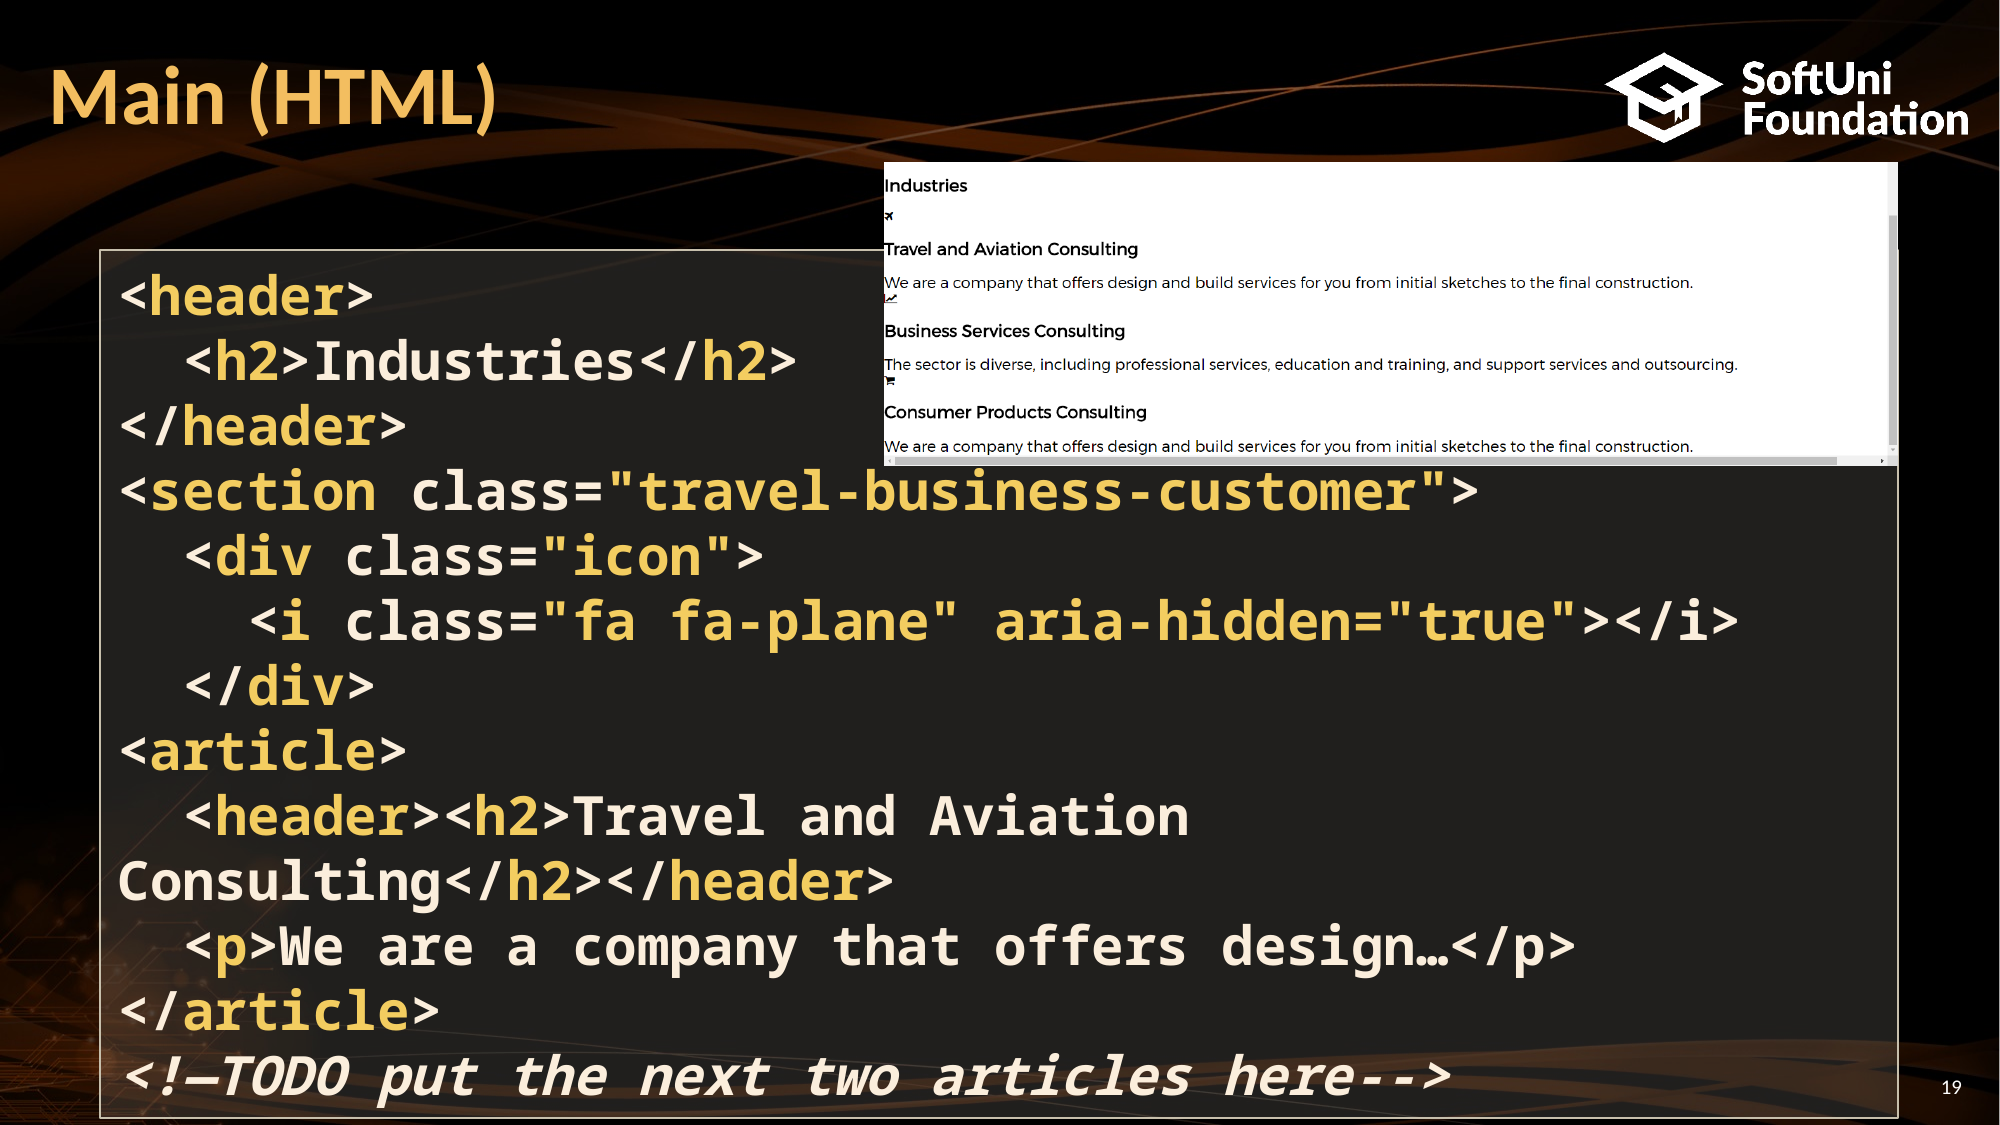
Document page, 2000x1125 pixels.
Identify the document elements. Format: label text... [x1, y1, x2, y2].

slide_number 19 [1899, 1070, 1968, 1103]
text_box <header> <h2>Industries</h2> </header> <section class="travel-business-customer"> <div class="icon"> <i class="fa fa-plane" aria-hidden="true"></i> </div> <article> <header><h2>Travel and Aviation Consulting</h2></header> <p>We are a company that offers design…</p> </article> <!—TODO put the next two articles here--> [99, 249, 1899, 1118]
title Main (HTML) [30, 6, 1602, 189]
picture [0, 0, 2000, 1125]
